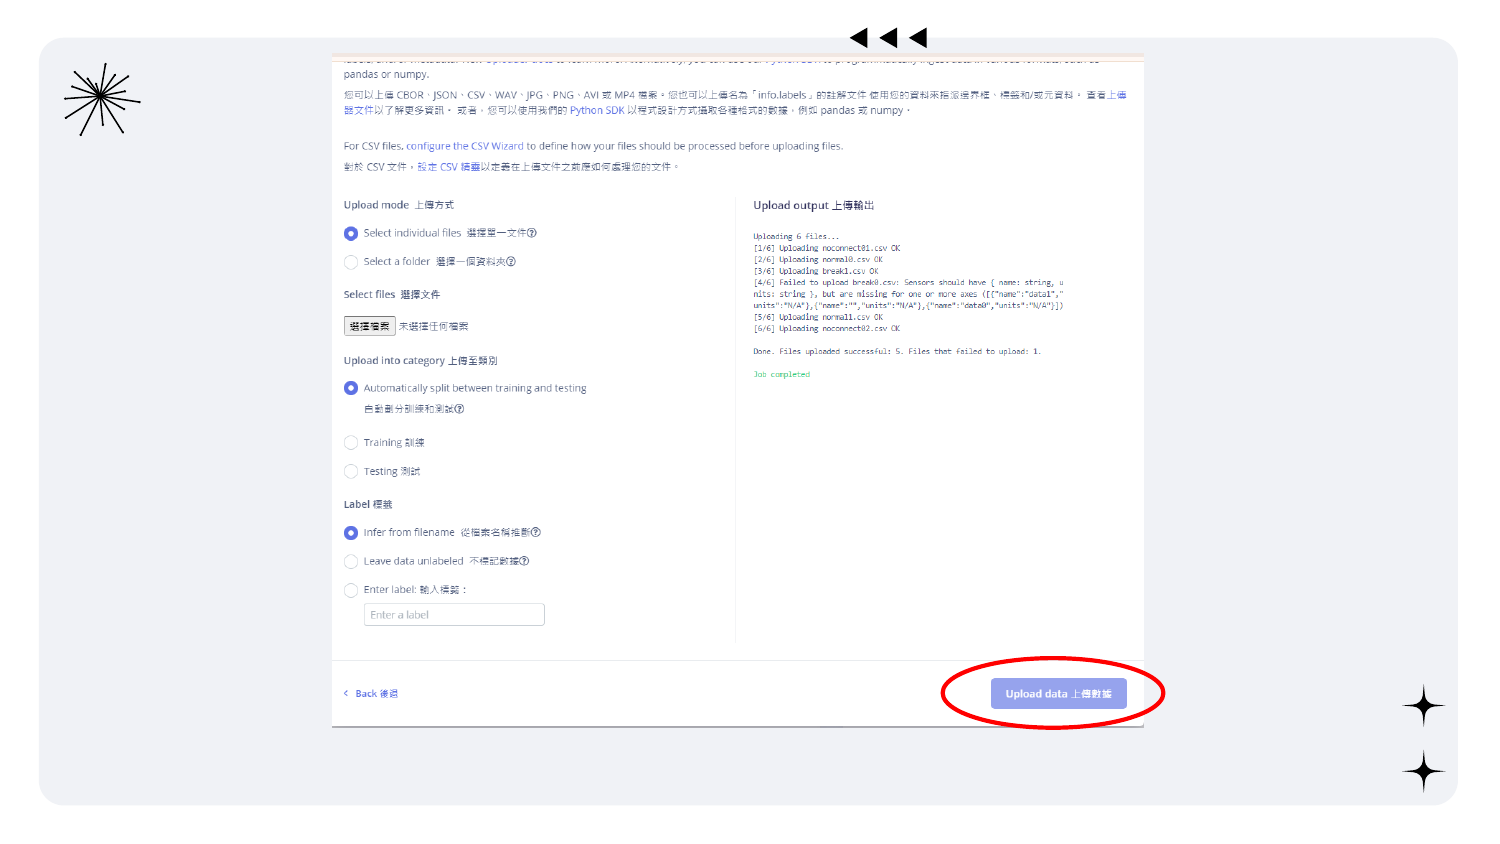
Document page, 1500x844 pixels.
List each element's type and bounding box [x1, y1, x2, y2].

text_box [1148, 672, 1166, 714]
picture [331, 53, 1144, 728]
